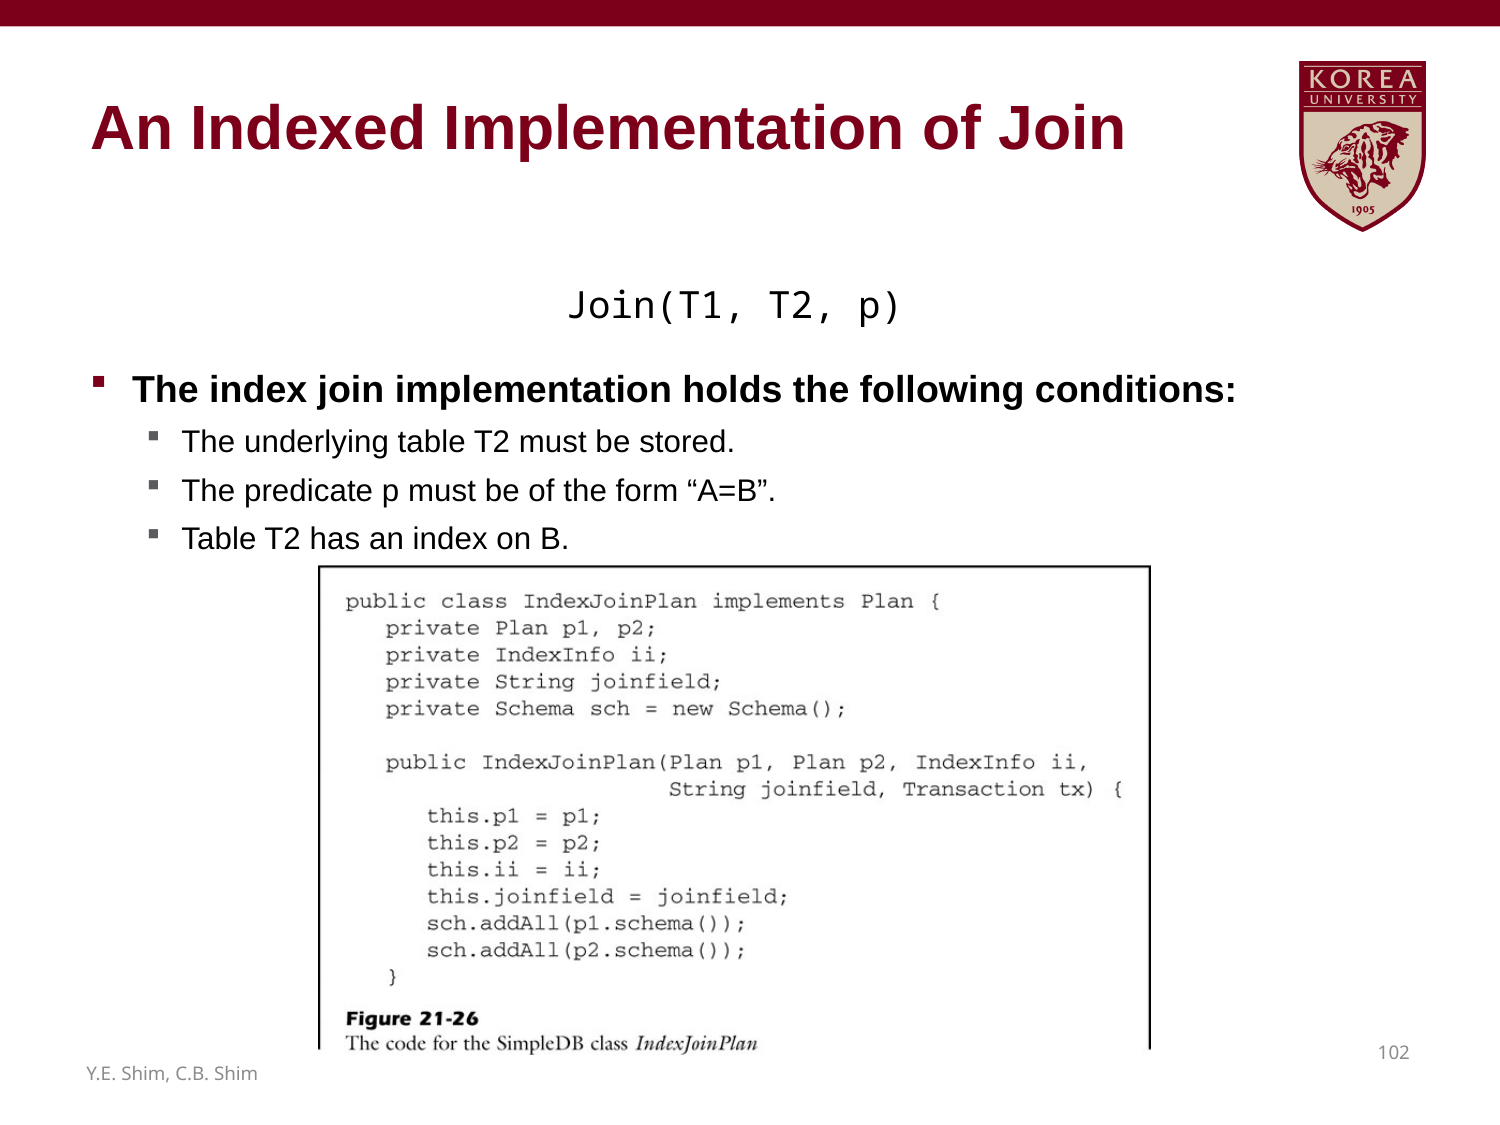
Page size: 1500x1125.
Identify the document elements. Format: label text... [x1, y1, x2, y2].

picture [317, 565, 1151, 1055]
text_box Join(T1, T2, p) [550, 273, 919, 334]
title An Indexed Implementation of Join [75, 30, 1425, 219]
picture [1299, 61, 1426, 232]
list The index join implementation holds the following conditions: The underlying table T2 must be stored. The predicate p must be of the form “A=B”. Table T2 has an index on B. [75, 243, 1425, 986]
slide_number 101 [1074, 1023, 1425, 1084]
